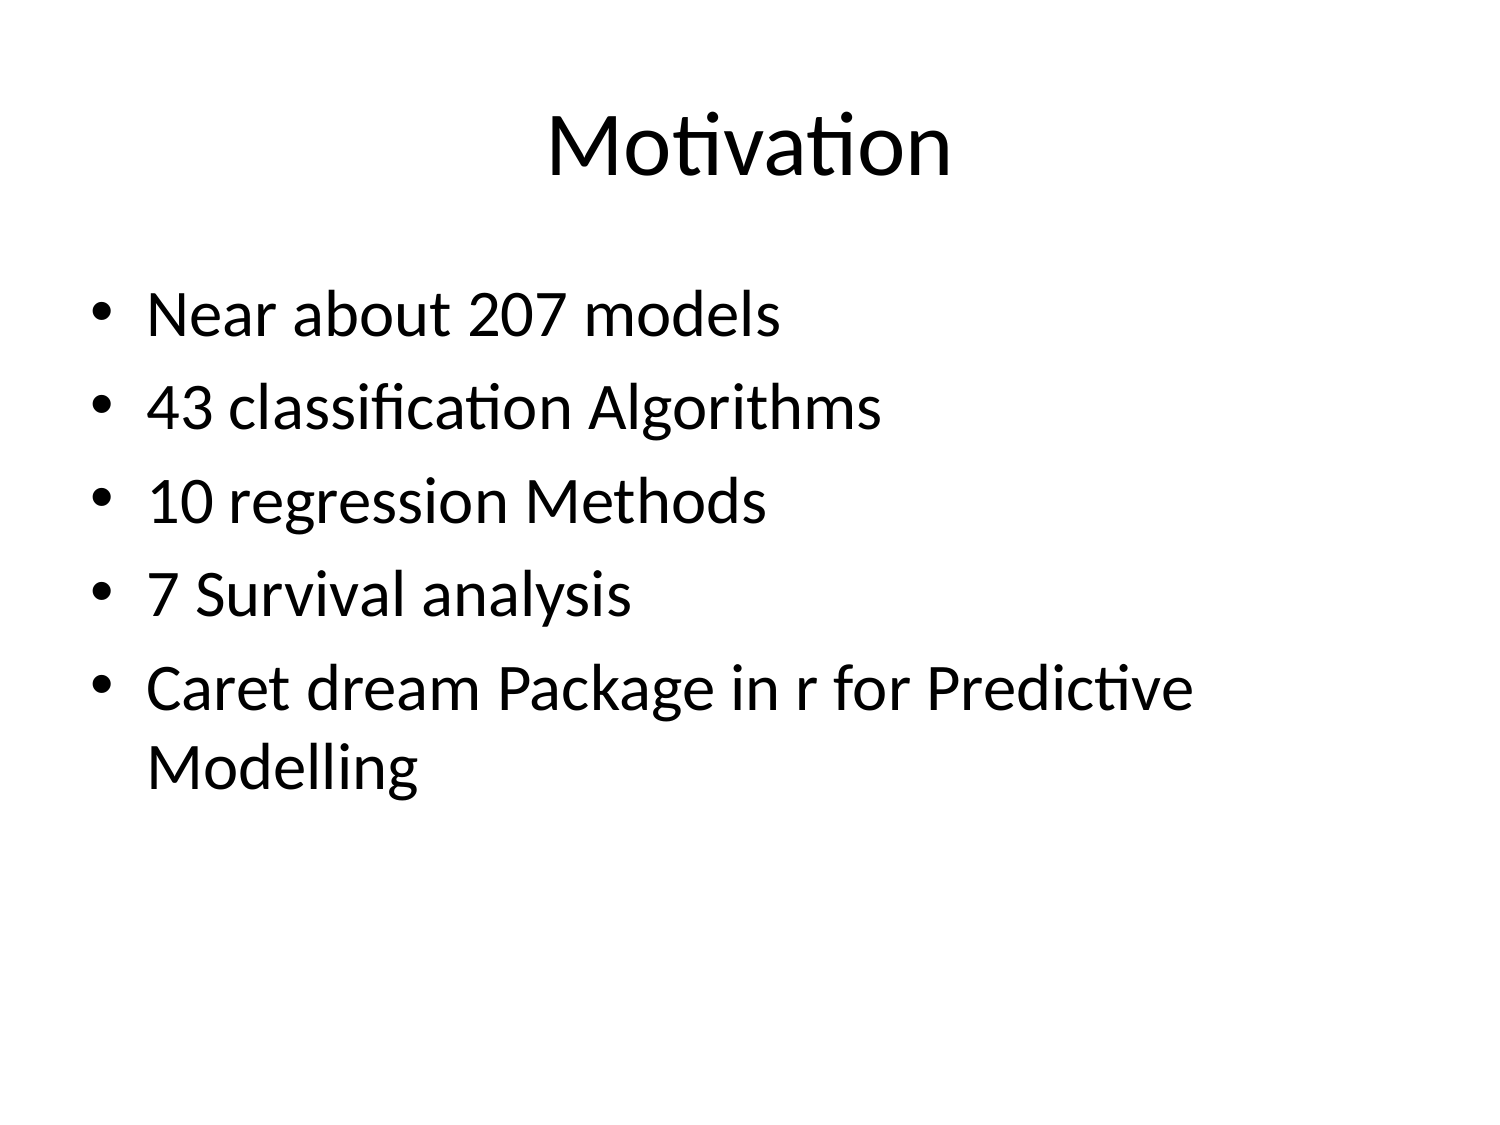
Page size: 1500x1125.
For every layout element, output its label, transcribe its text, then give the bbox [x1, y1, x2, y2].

list Near about 207 models 43 classification Algorithms 10 regression Methods 7 Survival analysis Caret dream Package in r for Predictive Modelling [75, 262, 1425, 1005]
title Motivation [75, 45, 1425, 233]
